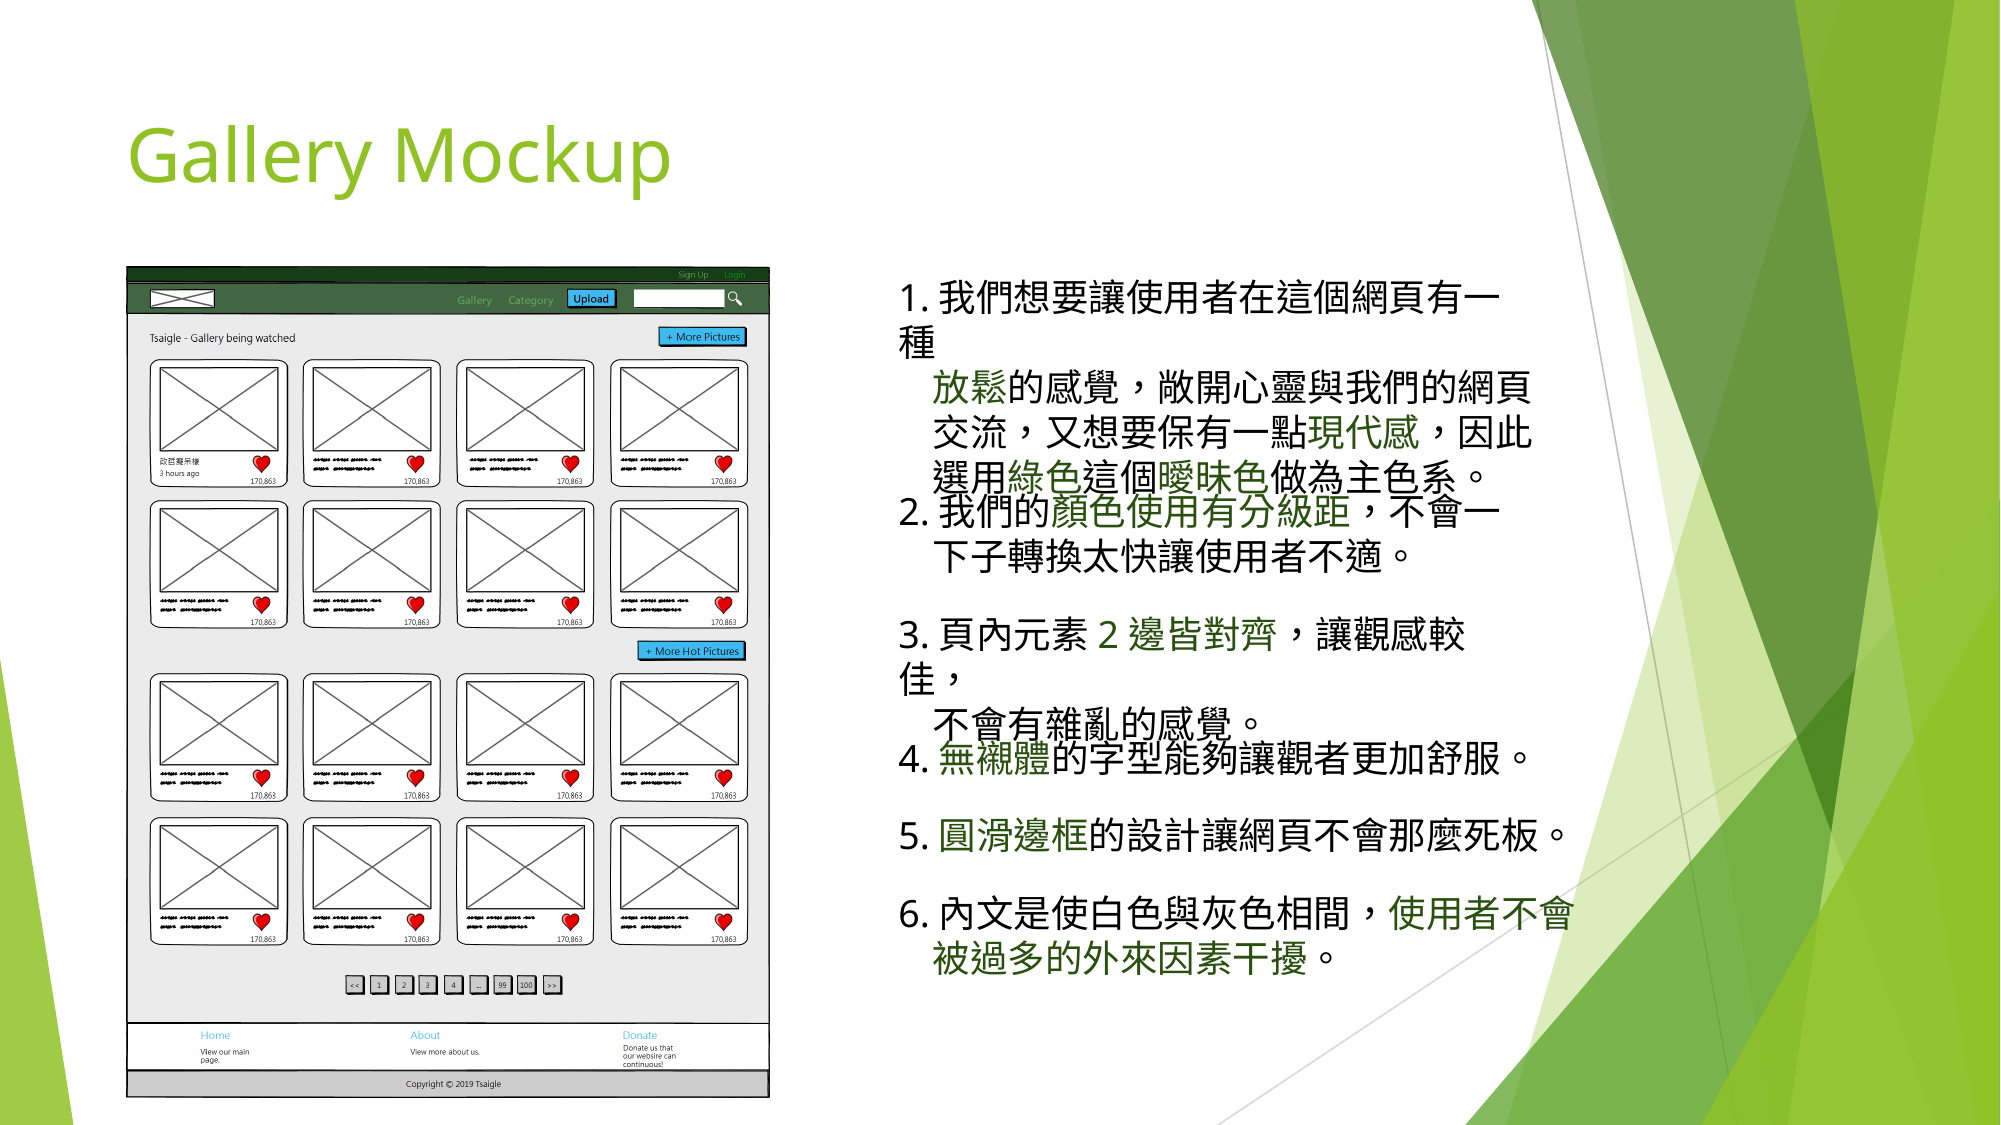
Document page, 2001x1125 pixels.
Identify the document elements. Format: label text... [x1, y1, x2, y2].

picture [125, 266, 770, 1098]
text_box 3.頁內元素2邊皆對齊，讓觀感較佳， 不會有雜亂的感覺。 [883, 604, 1536, 710]
text_box 5.圓滑邊框的設計讓網頁不會那麼死板。 [883, 804, 1592, 866]
text_box 4.無襯體的字型能夠讓觀者更加舒服。 [883, 727, 1576, 788]
text_box 2.我們的顏色使用有分級距，不會一 下子轉換太快讓使用者不適。 [883, 480, 1526, 587]
title Gallery Mockup [111, 99, 1522, 220]
text_box 1.我們想要讓使用者在這個網頁有一種 放鬆的感覺，敞開心靈與我們的網頁 交流，又想要保有一點現代感，因此 選用綠色這個曖昧色做為主色系。 [883, 266, 1551, 464]
text_box 6.內文是使白色與灰色相間，使用者不會 被過多的外來因素干擾。 [883, 882, 1592, 989]
